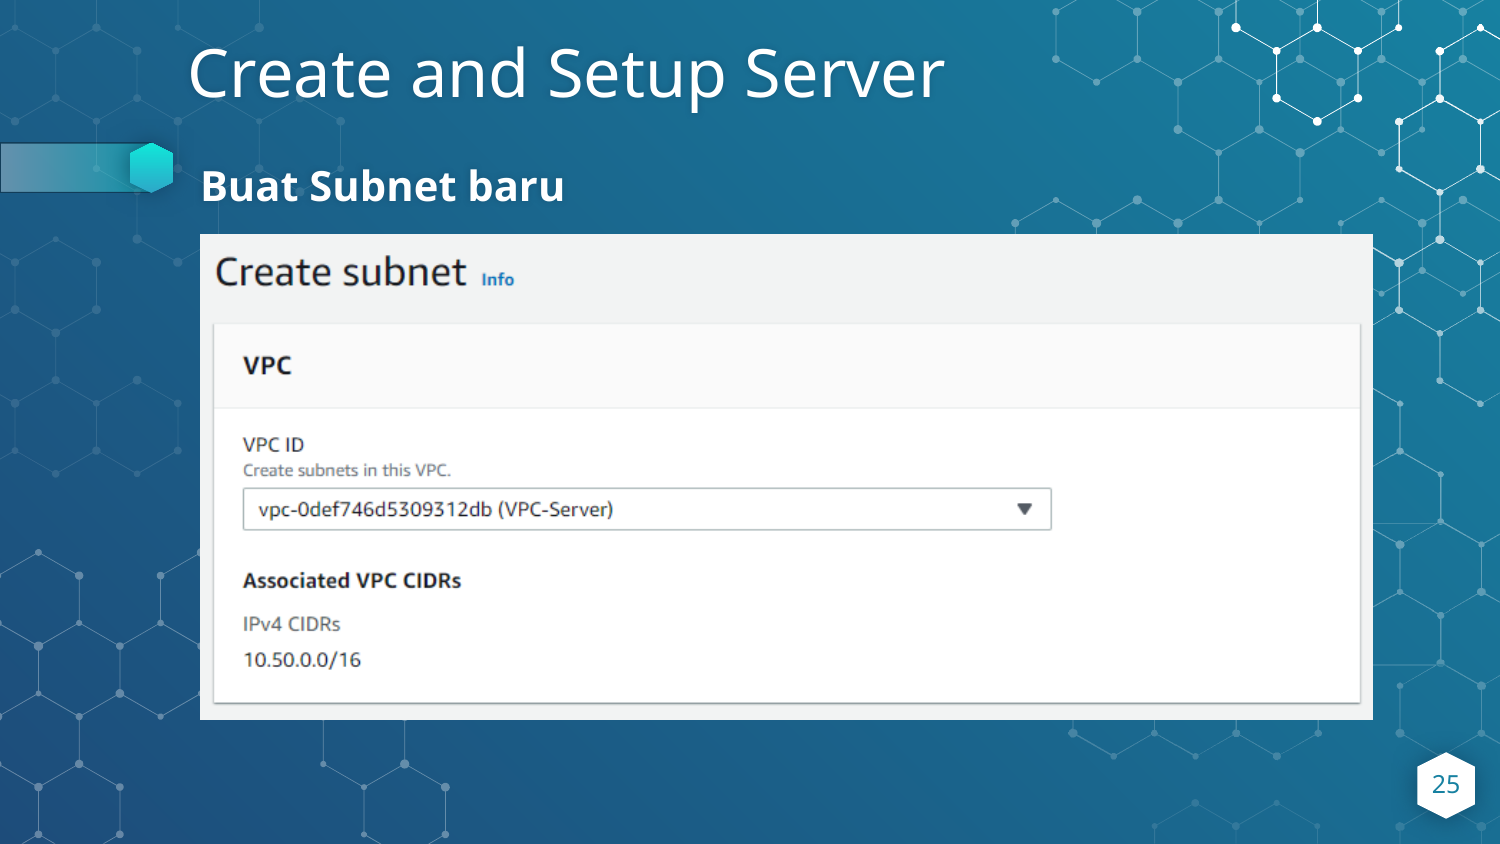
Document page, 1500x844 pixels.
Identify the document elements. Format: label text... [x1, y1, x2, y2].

picture [199, 234, 1373, 720]
title Create and Setup Server [187, 46, 1292, 105]
text_box Buat Subnet baru [200, 159, 700, 222]
slide_number 25 [1417, 752, 1475, 819]
